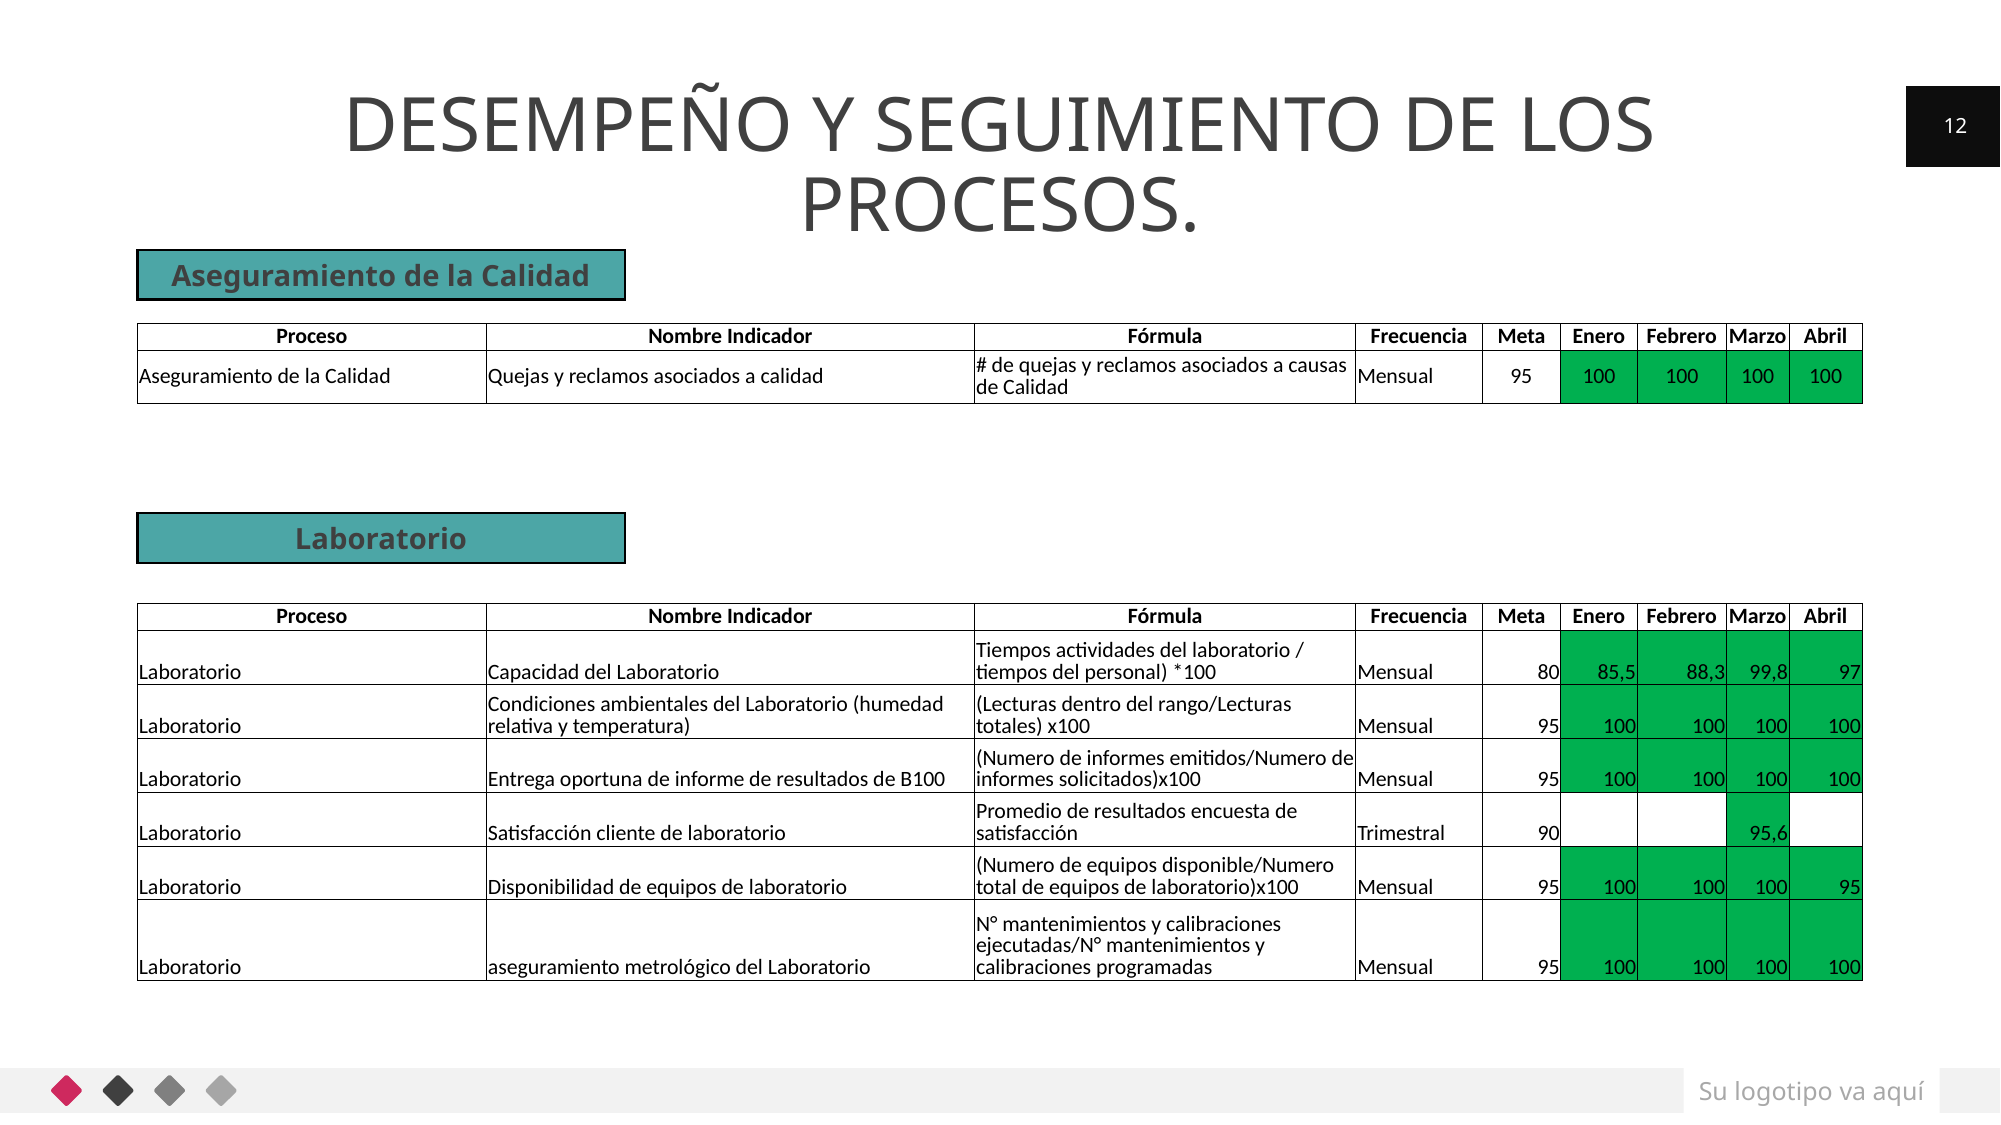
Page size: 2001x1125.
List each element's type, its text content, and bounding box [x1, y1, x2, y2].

table_cell 100 [1727, 685, 1789, 738]
table_cell 90 [1483, 793, 1560, 846]
table_cell Laboratorio [138, 900, 486, 980]
table_header Febrero [1638, 604, 1726, 630]
table_cell aseguramiento metrológico del Laboratorio [487, 900, 974, 980]
table_cell [1561, 793, 1637, 846]
table_cell Trimestral [1356, 793, 1482, 846]
table_cell 95 [1483, 900, 1560, 980]
table_cell 100 [1561, 900, 1637, 980]
table_header Febrero [1638, 324, 1726, 350]
table_header Frecuencia [1356, 324, 1482, 350]
table_header Enero [1561, 324, 1637, 350]
table_cell Capacidad del Laboratorio [487, 631, 974, 684]
table_cell Aseguramiento de la Calidad [138, 351, 486, 403]
table_cell 99,8 [1727, 631, 1789, 684]
footer Su logotipo va aquí [1683, 1067, 1940, 1114]
table_cell 95 [1483, 685, 1560, 738]
table_cell Disponibilidad de equipos de laboratorio [487, 847, 974, 899]
table_cell 100 [1561, 351, 1637, 403]
table_cell Laboratorio [138, 847, 486, 899]
table_cell 100 [1638, 900, 1726, 980]
table_cell Laboratorio [138, 793, 486, 846]
table_cell Satisfacción cliente de laboratorio [487, 793, 974, 846]
table_header Meta [1483, 324, 1560, 350]
table_cell Entrega oportuna de informe de resultados de B100 [487, 739, 974, 792]
table_cell Tiempos actividades del laboratorio / tiempos del personal) *100 [975, 631, 1355, 684]
table_header Abril [1790, 324, 1862, 350]
table_cell Mensual [1356, 900, 1482, 980]
table_cell 100 [1638, 685, 1726, 738]
table_cell (Numero de informes emitidos/Numero de informes solicitados)x100 [975, 739, 1355, 792]
table_cell 100 [1727, 351, 1789, 403]
table_cell 100 [1727, 900, 1789, 980]
table_cell 95,6 [1727, 793, 1789, 846]
table_cell Mensual [1356, 351, 1482, 403]
text_box Aseguramiento de la Calidad [136, 249, 626, 301]
table_cell (Lecturas dentro del rango/Lecturas totales) x100 [975, 685, 1355, 738]
text_box Laboratorio [136, 512, 626, 564]
table_cell # de quejas y reclamos asociados a causas de Calidad [975, 351, 1355, 403]
table_cell 100 [1790, 351, 1862, 403]
table_cell 100 [1561, 847, 1637, 899]
table_cell Mensual [1356, 685, 1482, 738]
table_header Nombre Indicador [487, 604, 974, 630]
table_cell 85,5 [1561, 631, 1637, 684]
table_cell 100 [1638, 351, 1726, 403]
table_header Frecuencia [1356, 604, 1482, 630]
table_header Fórmula [975, 324, 1355, 350]
table_cell [1638, 793, 1726, 846]
table_header Fórmula [975, 604, 1355, 630]
table_cell 100 [1790, 739, 1862, 792]
table_header Proceso [138, 324, 486, 350]
table_cell 100 [1727, 739, 1789, 792]
table_cell N° mantenimientos y calibraciones ejecutadas/N° mantenimientos y calibraciones programadas [975, 900, 1355, 980]
table_cell Laboratorio [138, 739, 486, 792]
table_header Nombre Indicador [487, 324, 974, 350]
table_cell 88,3 [1638, 631, 1726, 684]
table_cell 100 [1638, 739, 1726, 792]
table_cell Mensual [1356, 739, 1482, 792]
table_cell Condiciones ambientales del Laboratorio (humedad relativa y temperatura) [487, 685, 974, 738]
table_cell (Numero de equipos disponible/Numero total de equipos de laboratorio)x100 [975, 847, 1355, 899]
table_cell [1790, 793, 1862, 846]
table_header Abril [1790, 604, 1862, 630]
table_header Enero [1561, 604, 1637, 630]
table_cell Promedio de resultados encuesta de satisfacción [975, 793, 1355, 846]
table_cell 95 [1483, 739, 1560, 792]
slide_number 12 [1920, 96, 1991, 157]
table_cell 100 [1727, 847, 1789, 899]
table_cell Mensual [1356, 631, 1482, 684]
table_cell 100 [1790, 900, 1862, 980]
table_cell 100 [1561, 685, 1637, 738]
table_cell Laboratorio [138, 685, 486, 738]
table_cell 95 [1790, 847, 1862, 899]
table_cell Mensual [1356, 847, 1482, 899]
table_cell 100 [1638, 847, 1726, 899]
table_cell 95 [1483, 847, 1560, 899]
table_header Meta [1483, 604, 1560, 630]
table_cell Quejas y reclamos asociados a calidad [487, 351, 974, 403]
table_cell 80 [1483, 631, 1560, 684]
table_header Marzo [1727, 604, 1789, 630]
table_header Marzo [1727, 324, 1789, 350]
table_cell Laboratorio [138, 631, 486, 684]
table_cell 100 [1790, 685, 1862, 738]
table_header Proceso [138, 604, 486, 630]
table_cell 95 [1483, 351, 1560, 403]
title Desempeño y seguimiento de los procesos. [137, 86, 1863, 250]
table_cell 97 [1790, 631, 1862, 684]
table_cell 100 [1561, 739, 1637, 792]
